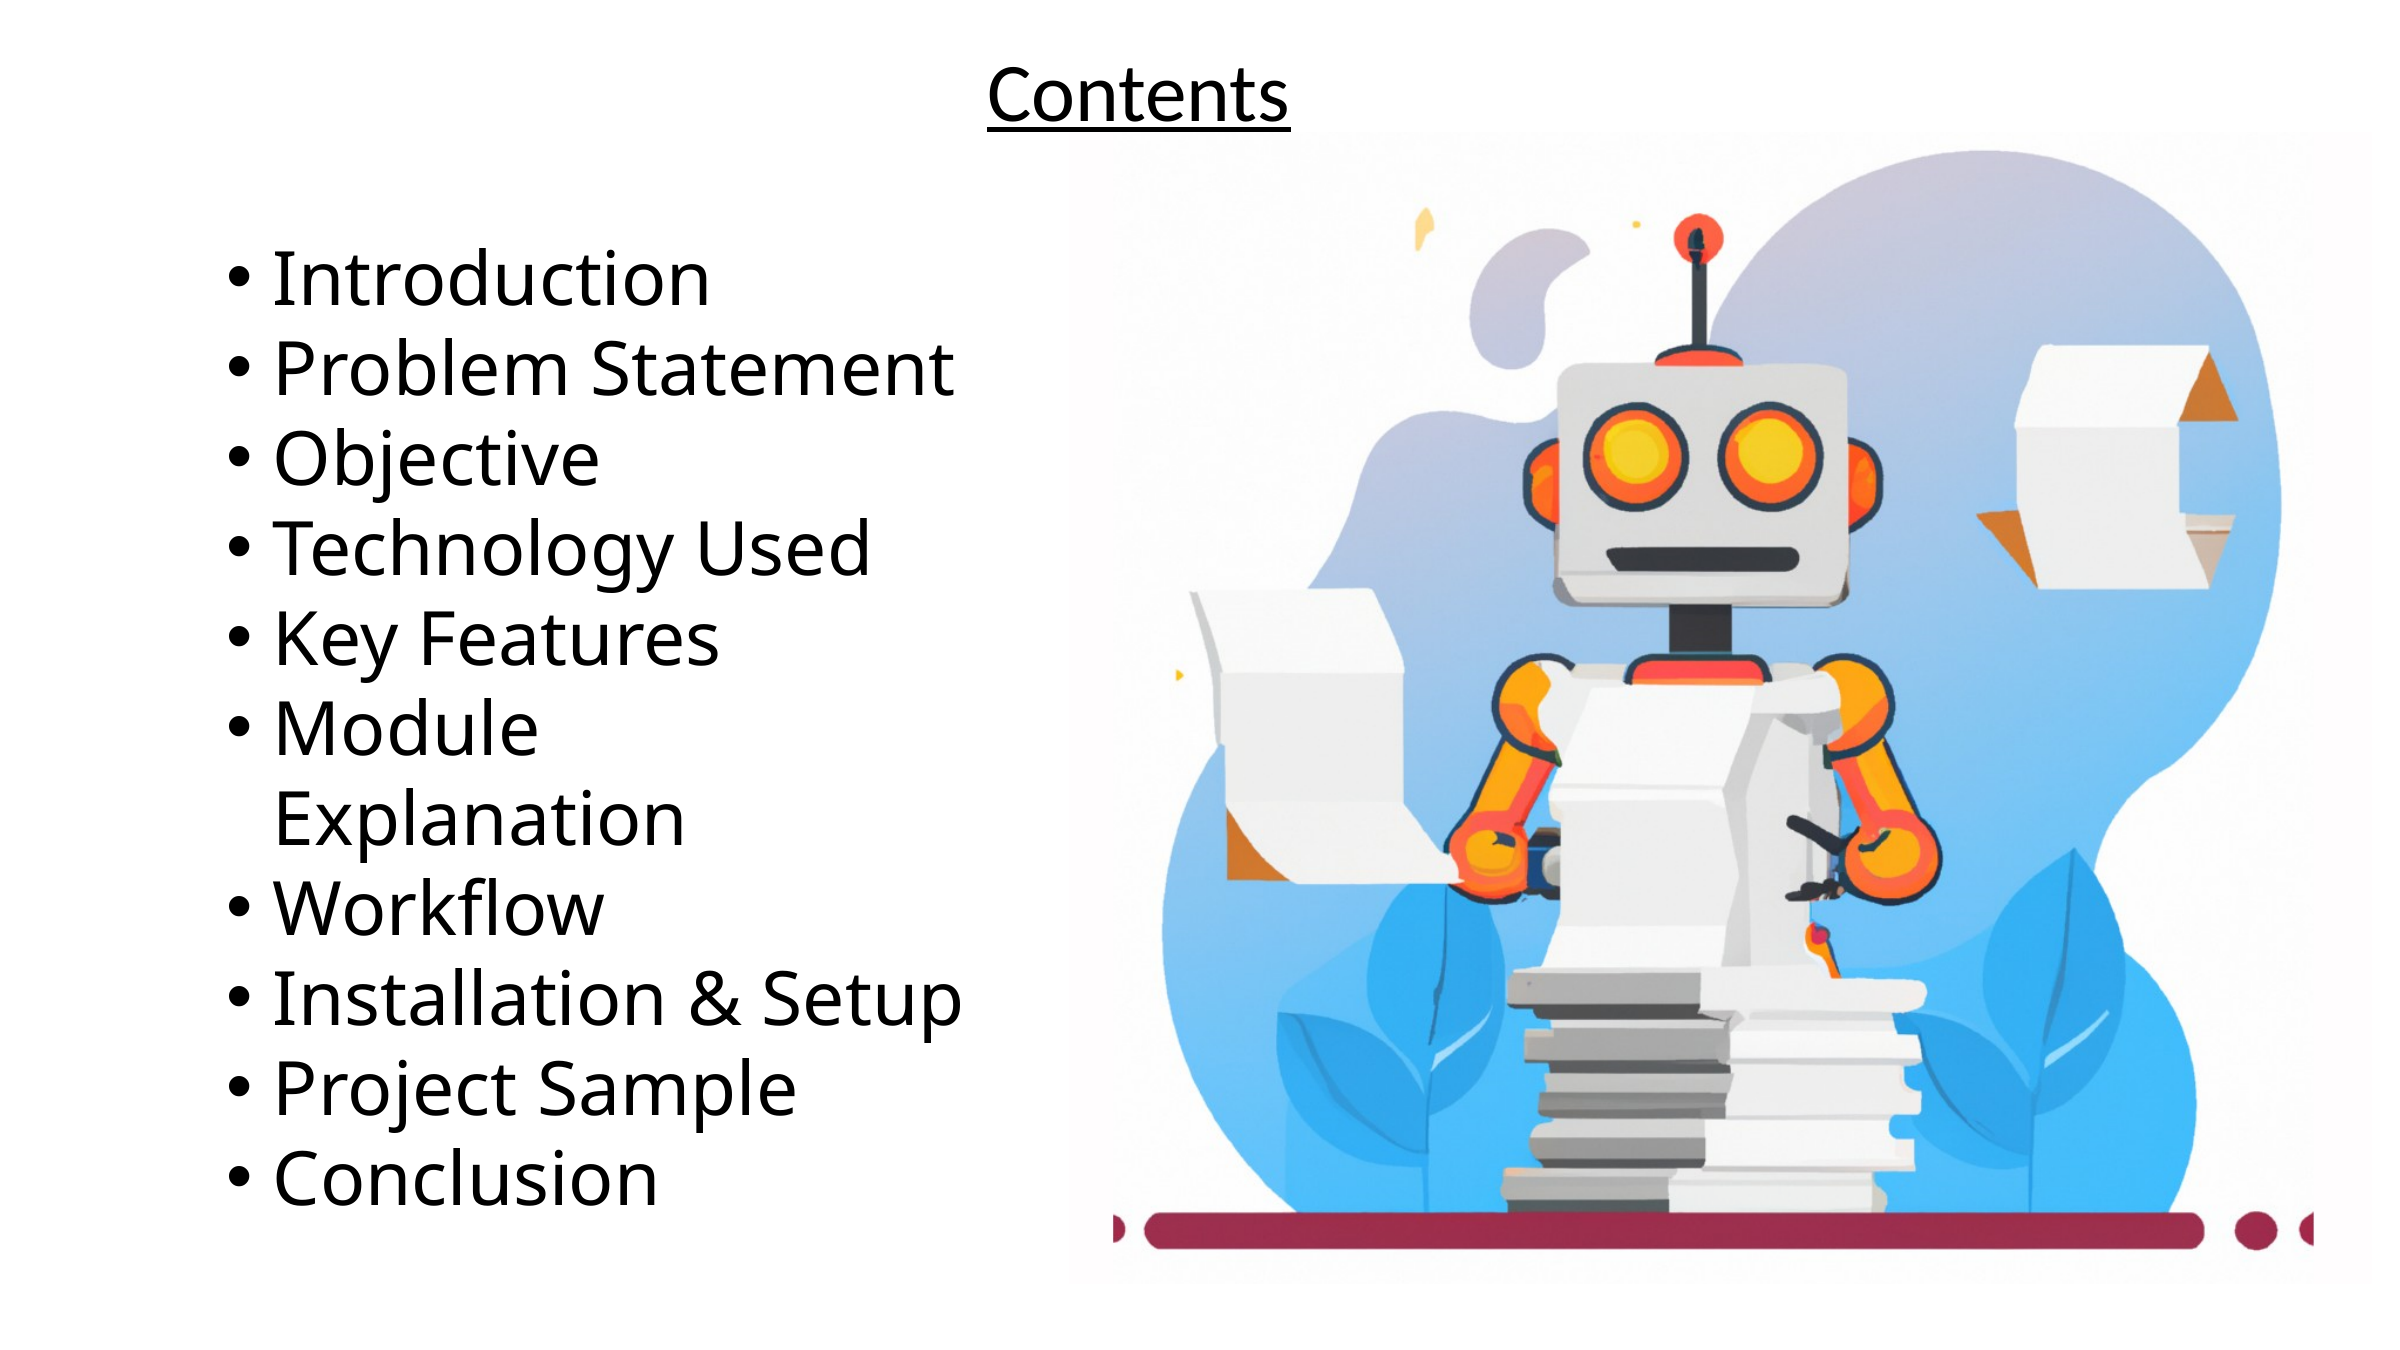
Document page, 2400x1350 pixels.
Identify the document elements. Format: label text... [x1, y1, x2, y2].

picture [1069, 132, 2372, 1284]
text_box Introduction Problem Statement Objective Technology Used Key Features Module Explanation Workflow Installation & Setup Project Sample Conclusion [211, 133, 990, 1350]
text_box Contents [971, 30, 1428, 146]
